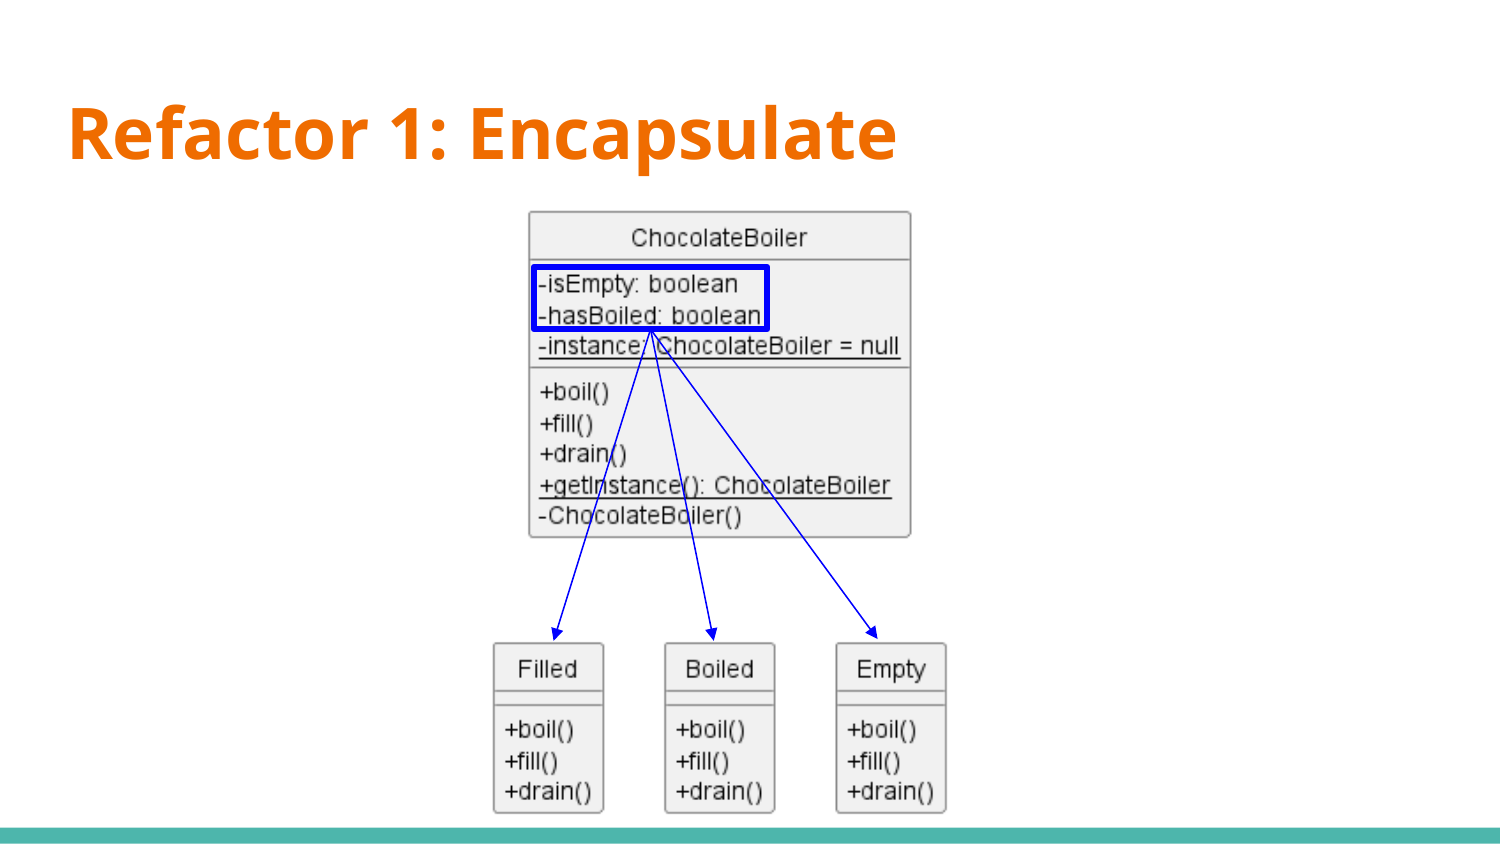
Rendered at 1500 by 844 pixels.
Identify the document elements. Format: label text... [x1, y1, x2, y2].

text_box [553, 329, 647, 642]
picture [480, 198, 957, 823]
title Refactor 1: Encapsulate [51, 72, 1449, 189]
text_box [650, 329, 878, 640]
